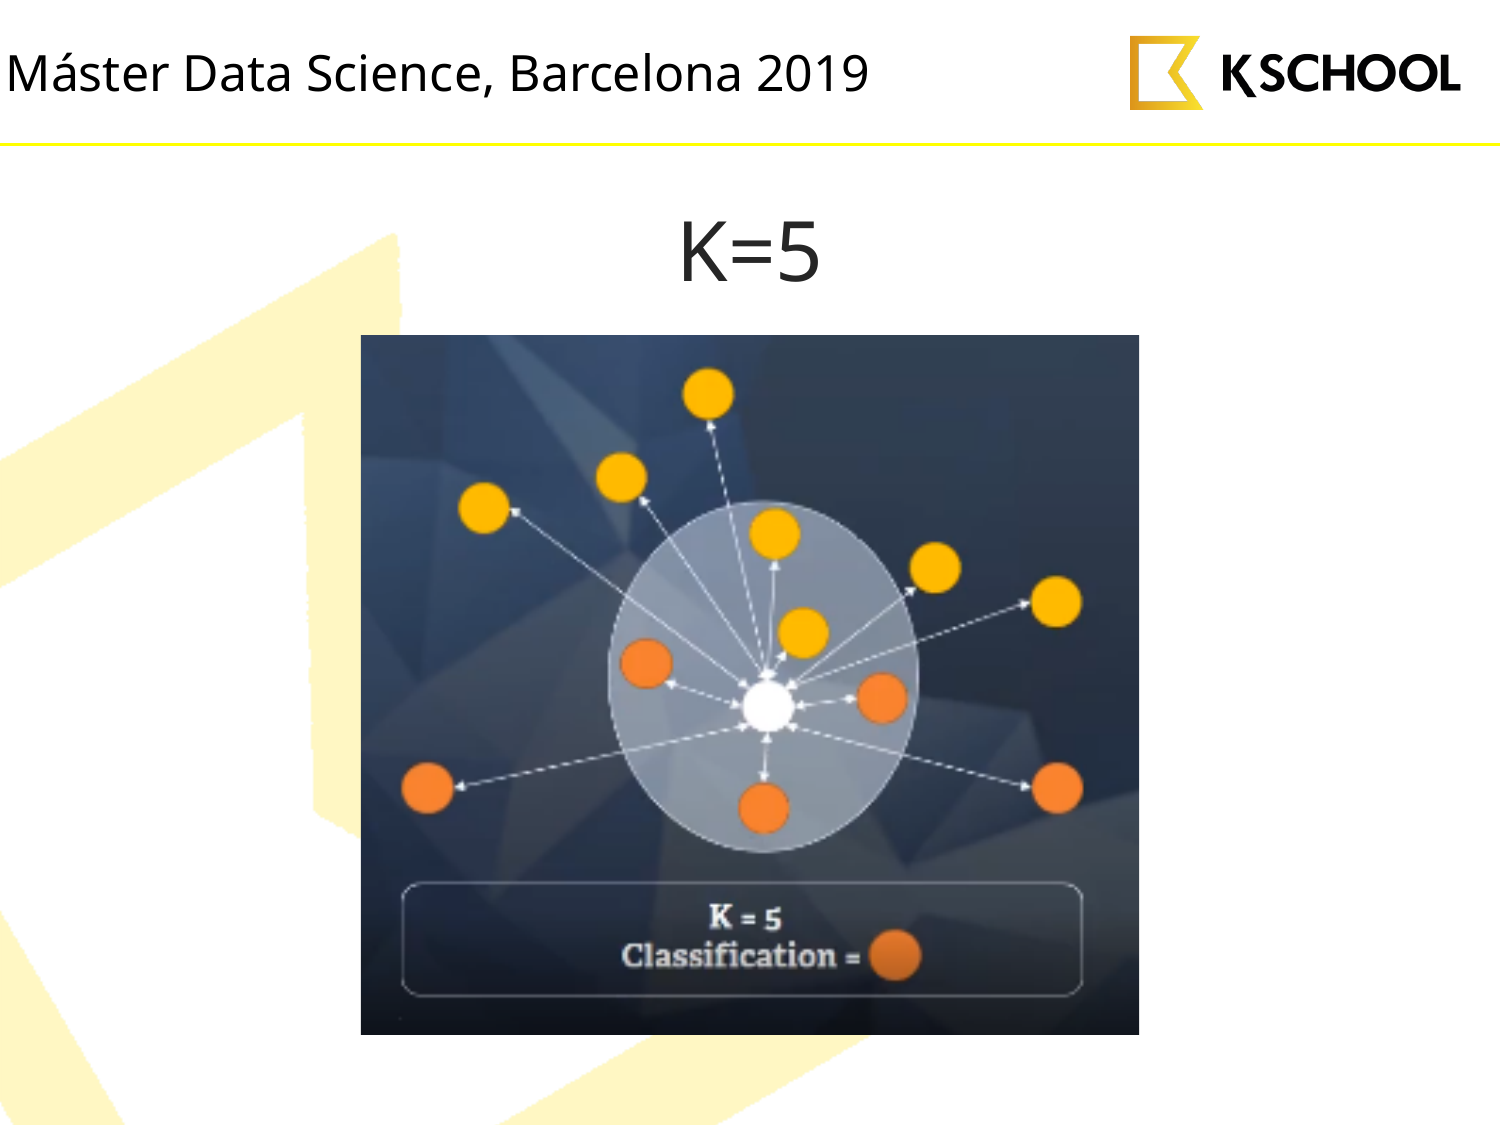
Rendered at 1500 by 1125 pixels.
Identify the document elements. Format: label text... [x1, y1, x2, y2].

title K=5 [192, 190, 1308, 316]
picture [1121, 23, 1473, 120]
picture [0, 188, 1140, 1125]
